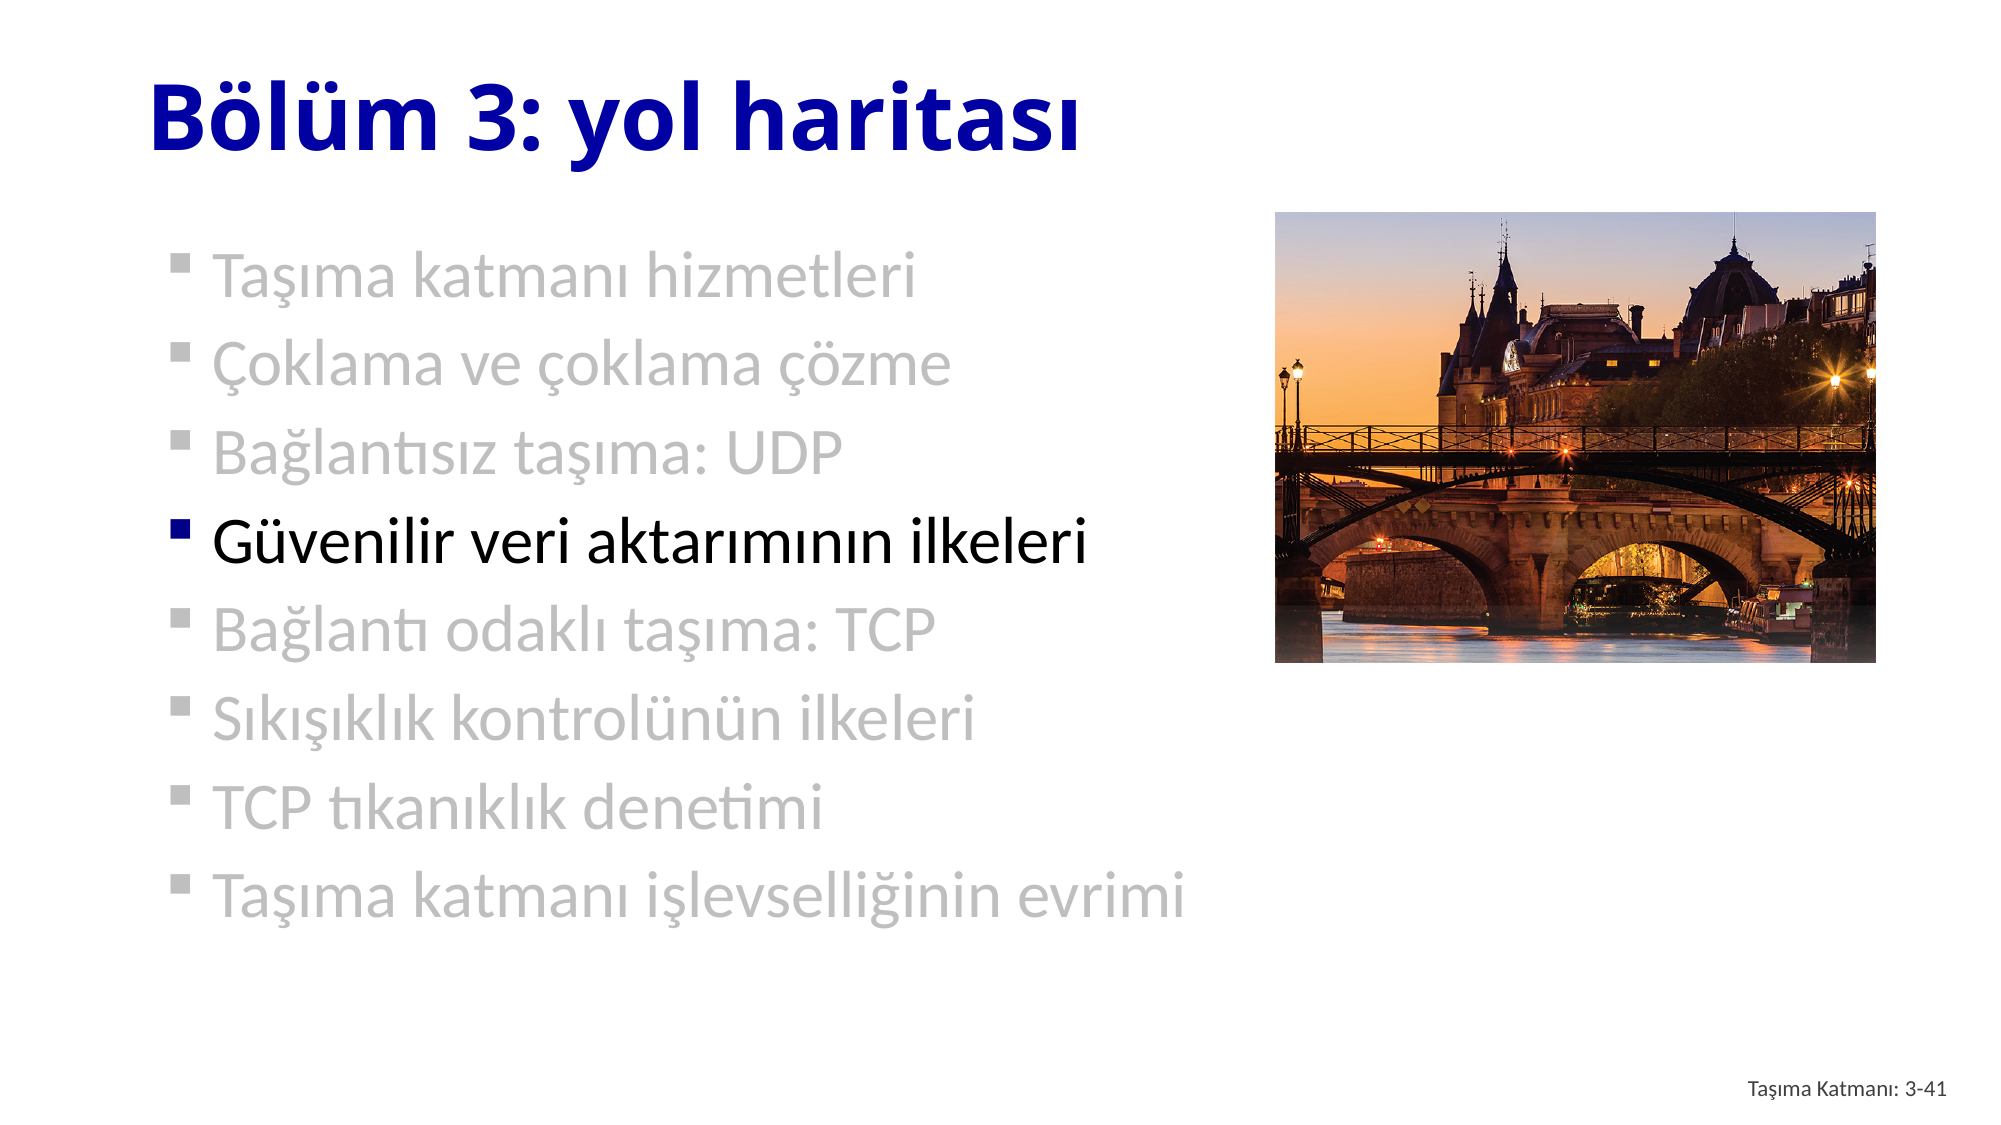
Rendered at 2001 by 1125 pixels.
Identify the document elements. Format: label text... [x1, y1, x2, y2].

slide_number Taşıma Katmanı: 3-41 [1512, 1056, 1963, 1117]
list Taşıma katmanı hizmetleri Çoklama ve çoklama çözme Bağlantısız taşıma: UDP Güvenilir veri aktarımının ilkeleri Bağlantı odaklı taşıma: TCP Sıkışıklık kontrolünün ilkeleri TCP tıkanıklık denetimi Taşıma katmanı işlevselliğinin evrimi [131, 231, 1217, 1057]
picture [1275, 212, 1876, 663]
title Bölüm 3: yol haritası [131, 47, 1856, 195]
